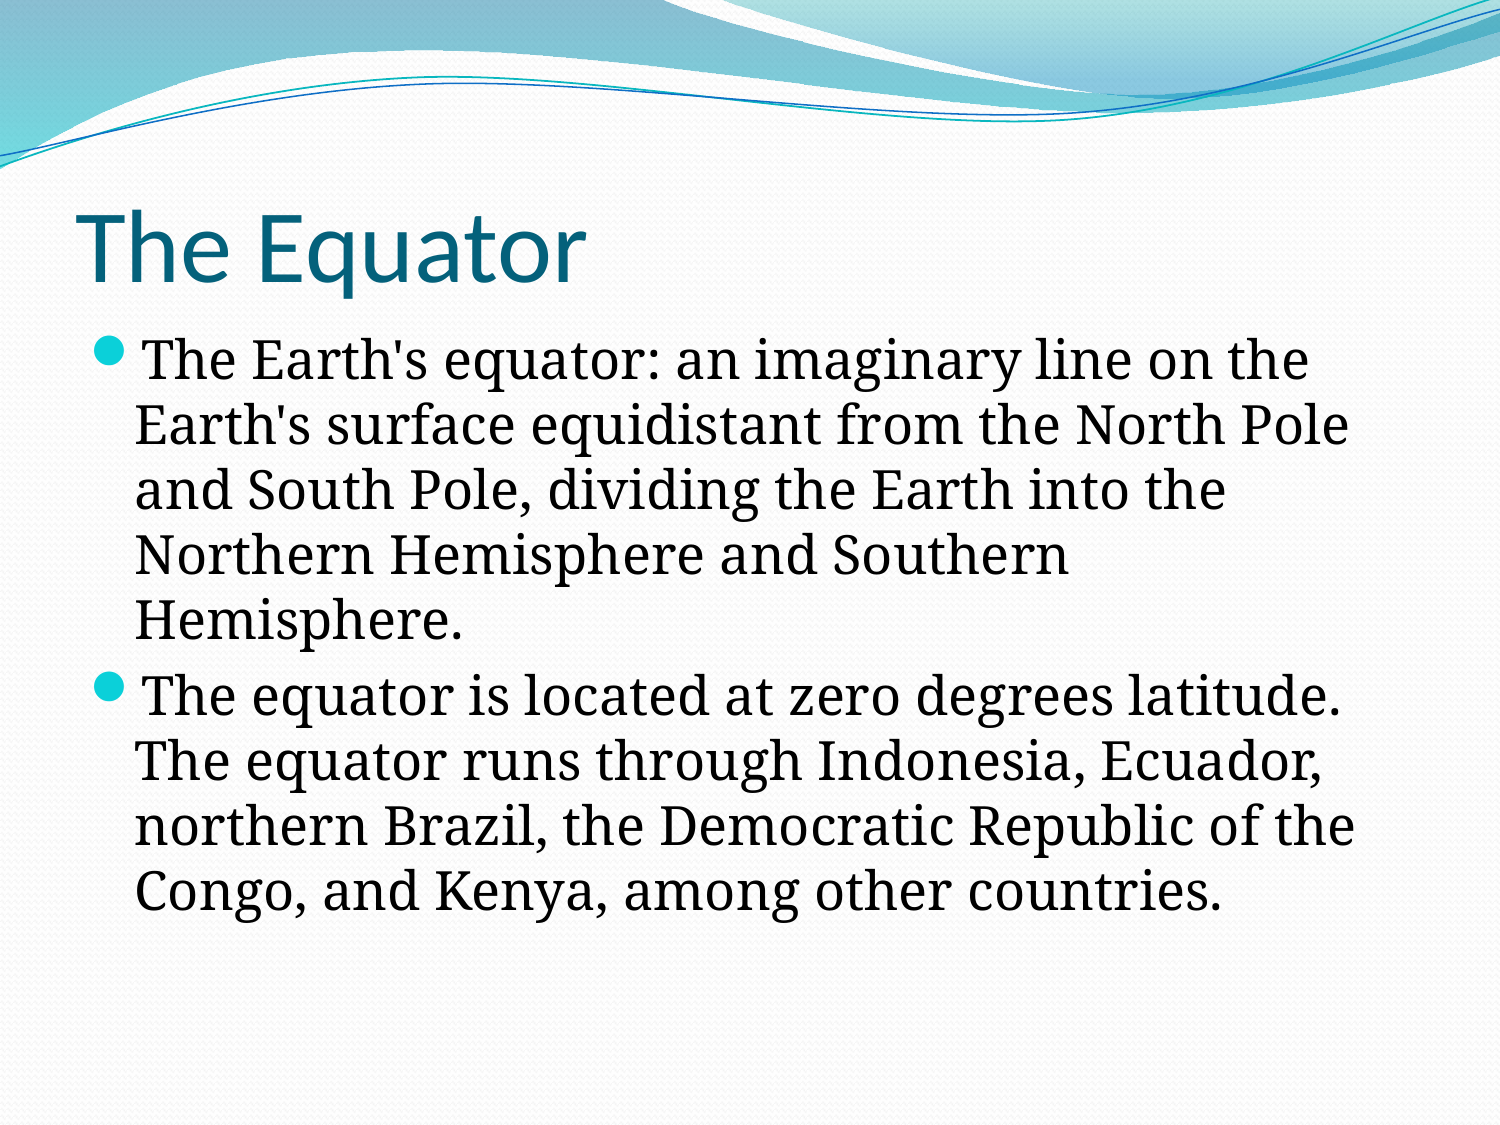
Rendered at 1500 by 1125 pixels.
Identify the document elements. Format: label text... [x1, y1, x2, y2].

title The Equator [75, 115, 1425, 303]
list The Earth's equator: an imaginary line on the Earth's surface equidistant from the North Pole and South Pole, dividing the Earth into the Northern Hemisphere and Southern Hemisphere. The equator is located at zero degrees latitude. The equator runs through Indonesia, Ecuador, northern Brazil, the Democratic Republic of the Congo, and Kenya, among other countries. [75, 317, 1425, 1038]
